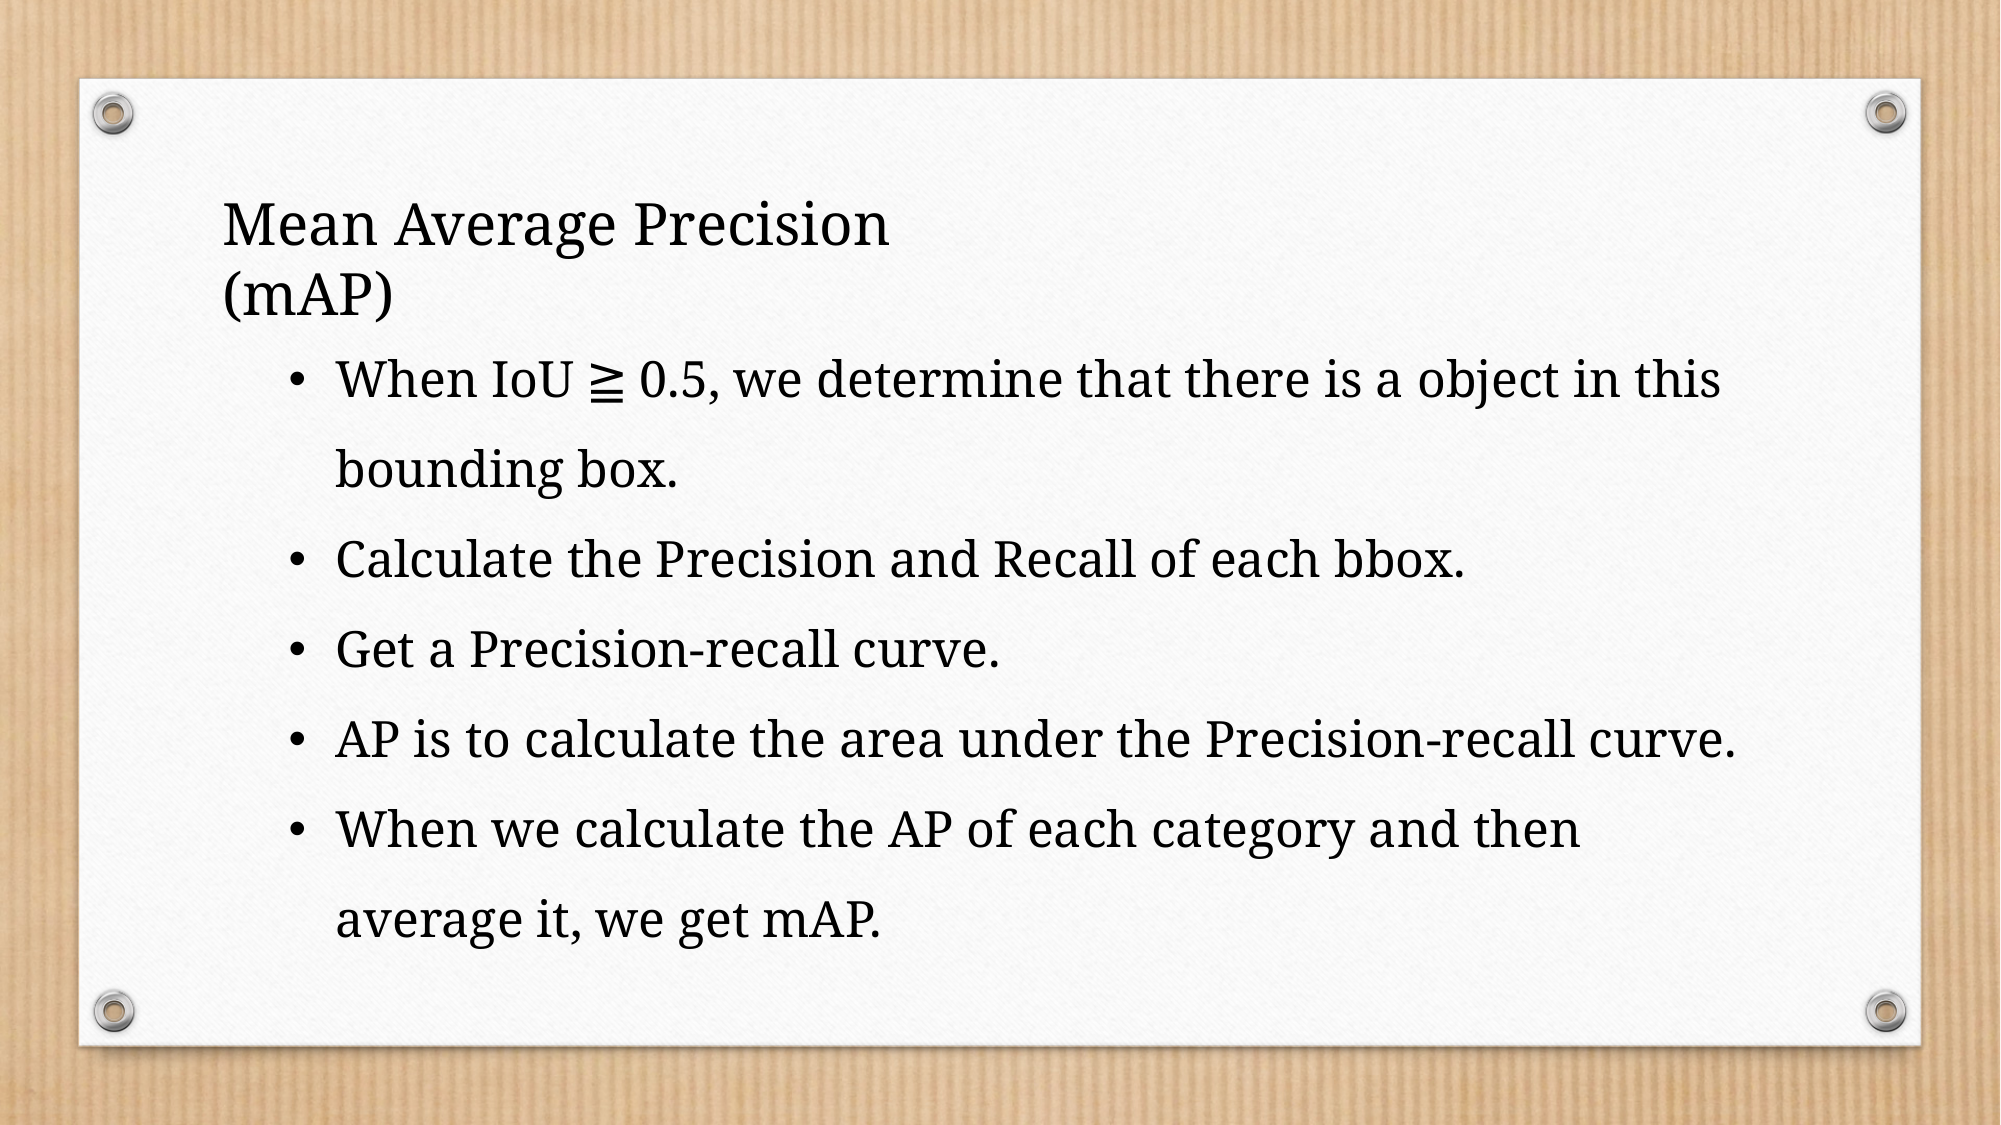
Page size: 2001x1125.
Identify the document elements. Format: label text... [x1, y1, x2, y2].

text_box Mean Average Precision (mAP) [207, 179, 1033, 335]
text_box When IoU ≧ 0.5, we determine that there is a object in this bounding box. Calculate the Precision and Recall of each bbox. Get a Precision-recall curve. AP is to calculate the area under the Precision-recall curve. When we calculate the AP of each category and then average it, we get mAP. [273, 310, 1795, 956]
picture [0, 0, 2001, 1125]
